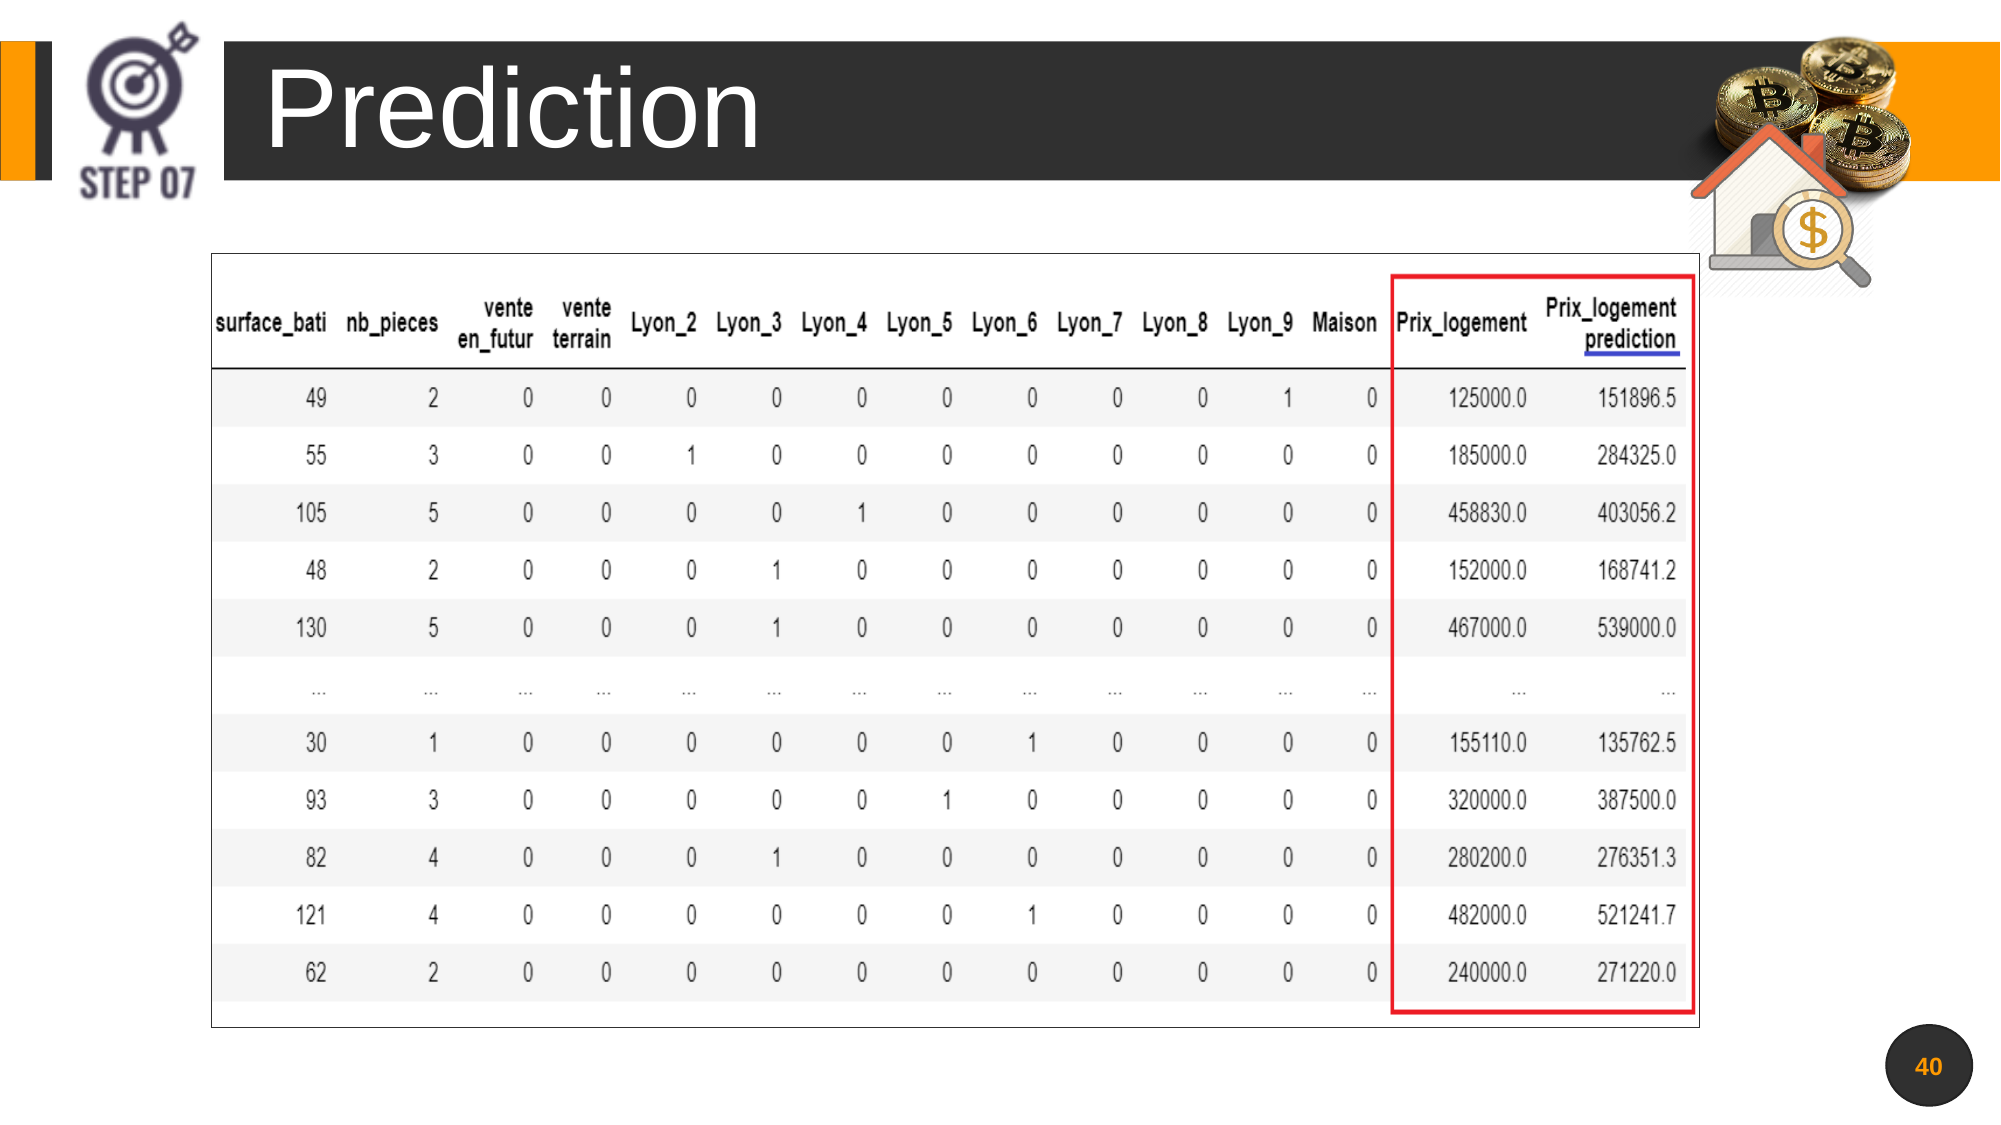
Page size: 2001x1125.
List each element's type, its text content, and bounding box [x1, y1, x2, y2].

picture [210, 32, 1913, 1028]
picture [52, 16, 224, 230]
text_box 40 [1885, 1024, 1974, 1107]
list Prediction [248, 51, 1704, 171]
